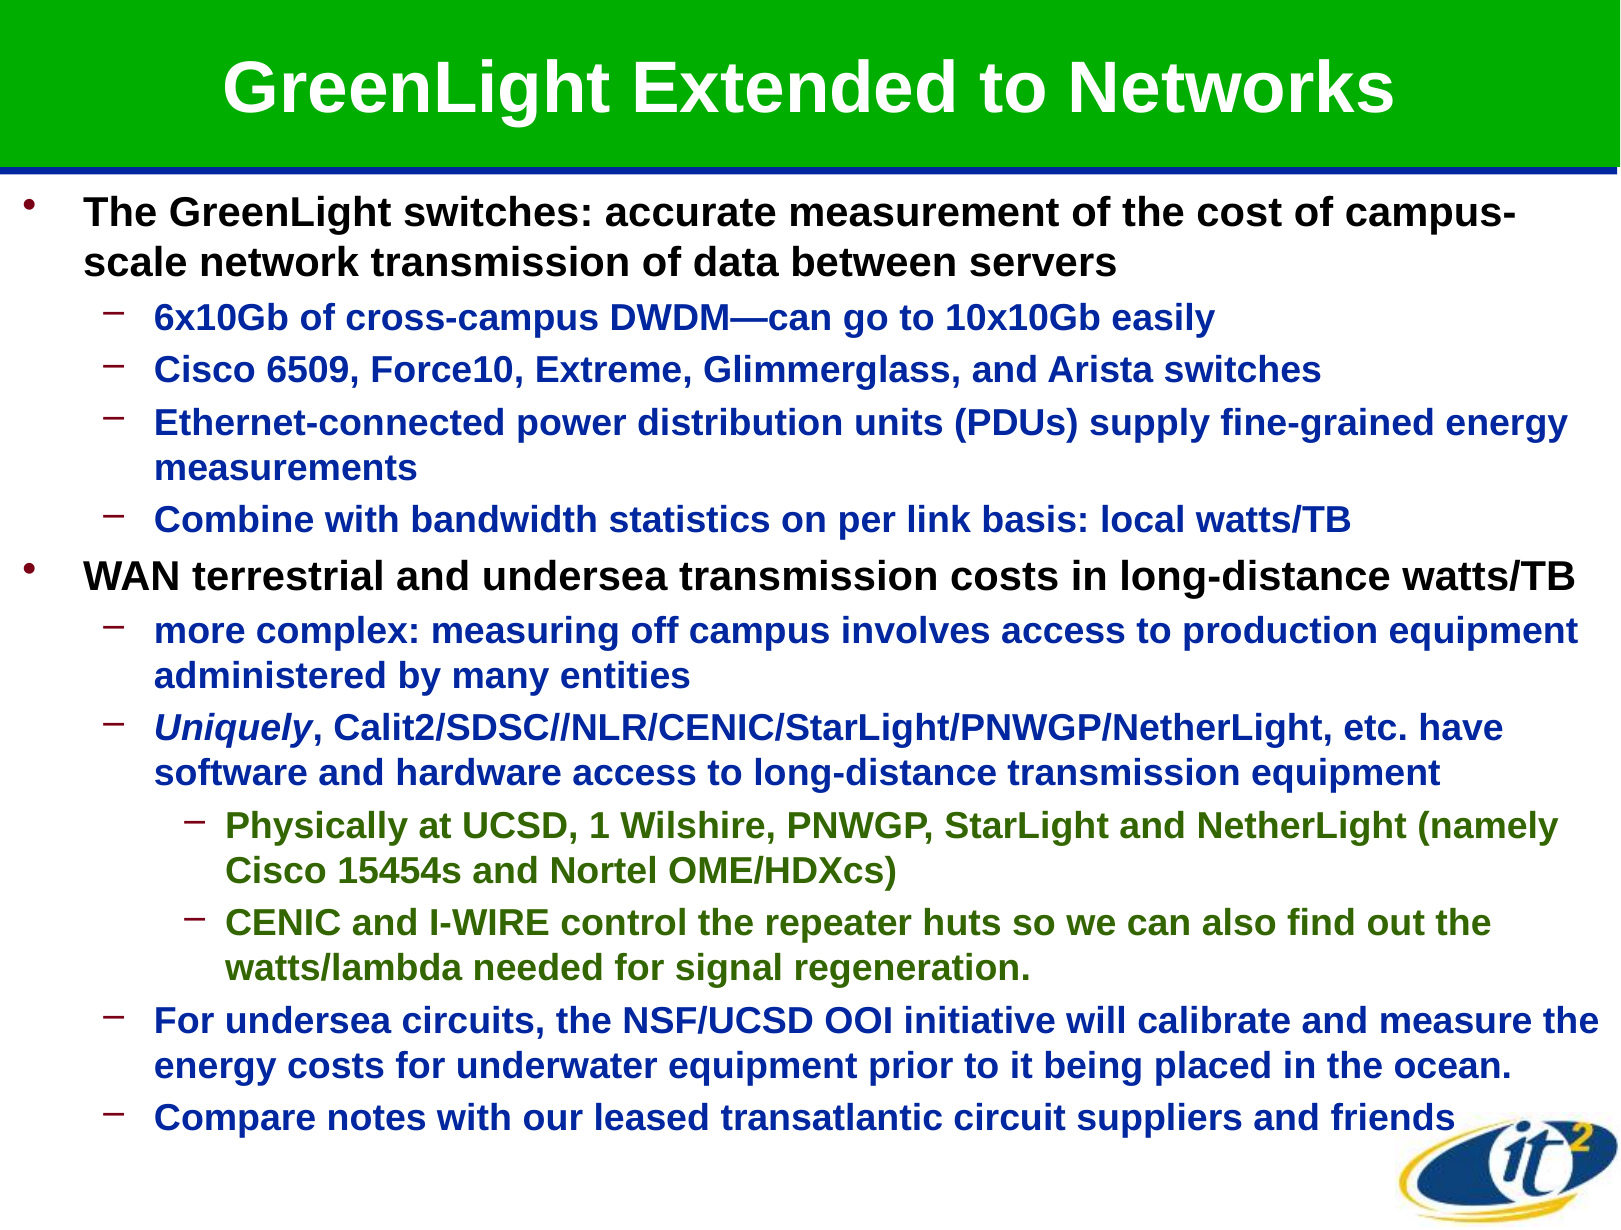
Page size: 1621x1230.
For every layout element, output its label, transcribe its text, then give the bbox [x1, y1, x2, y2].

picture [1395, 1112, 1621, 1227]
title GreenLight Extended to Networks [0, 0, 1621, 168]
list The GreenLight switches: accurate measurement of the cost of campus-scale network transmission of data between servers 6x10Gb of cross-campus DWDM—can go to 10x10Gb easily Cisco 6509, Force10, Extreme, Glimmerglass, and Arista switches Ethernet-connected power distribution units (PDUs) supply fine-grained energy measurements Combine with bandwidth statistics on per link basis: local watts/TB WAN terrestrial and undersea transmission costs in long-distance watts/TB more complex: measuring off campus involves access to production equipment administered by many entities Uniquely, Calit2/SDSC//NLR/CENIC/StarLight/PNWGP/NetherLight, etc. have software and hardware access to long-distance transmission equipment Physically at UCSD, 1 Wilshire, PNWGP, StarLight and NetherLight (namely Cisco 15454s and Nortel OME/HDXcs) CENIC and I-WIRE control the repeater huts so we can also find out the watts/lambda needed for signal regeneration. For undersea circuits, the NSF/UCSD OOI initiative will calibrate and measure the energy costs for underwater equipment prior to it being placed in the ocean. Compare notes with our leased transatlantic circuit suppliers and friends [5, 176, 1621, 1108]
